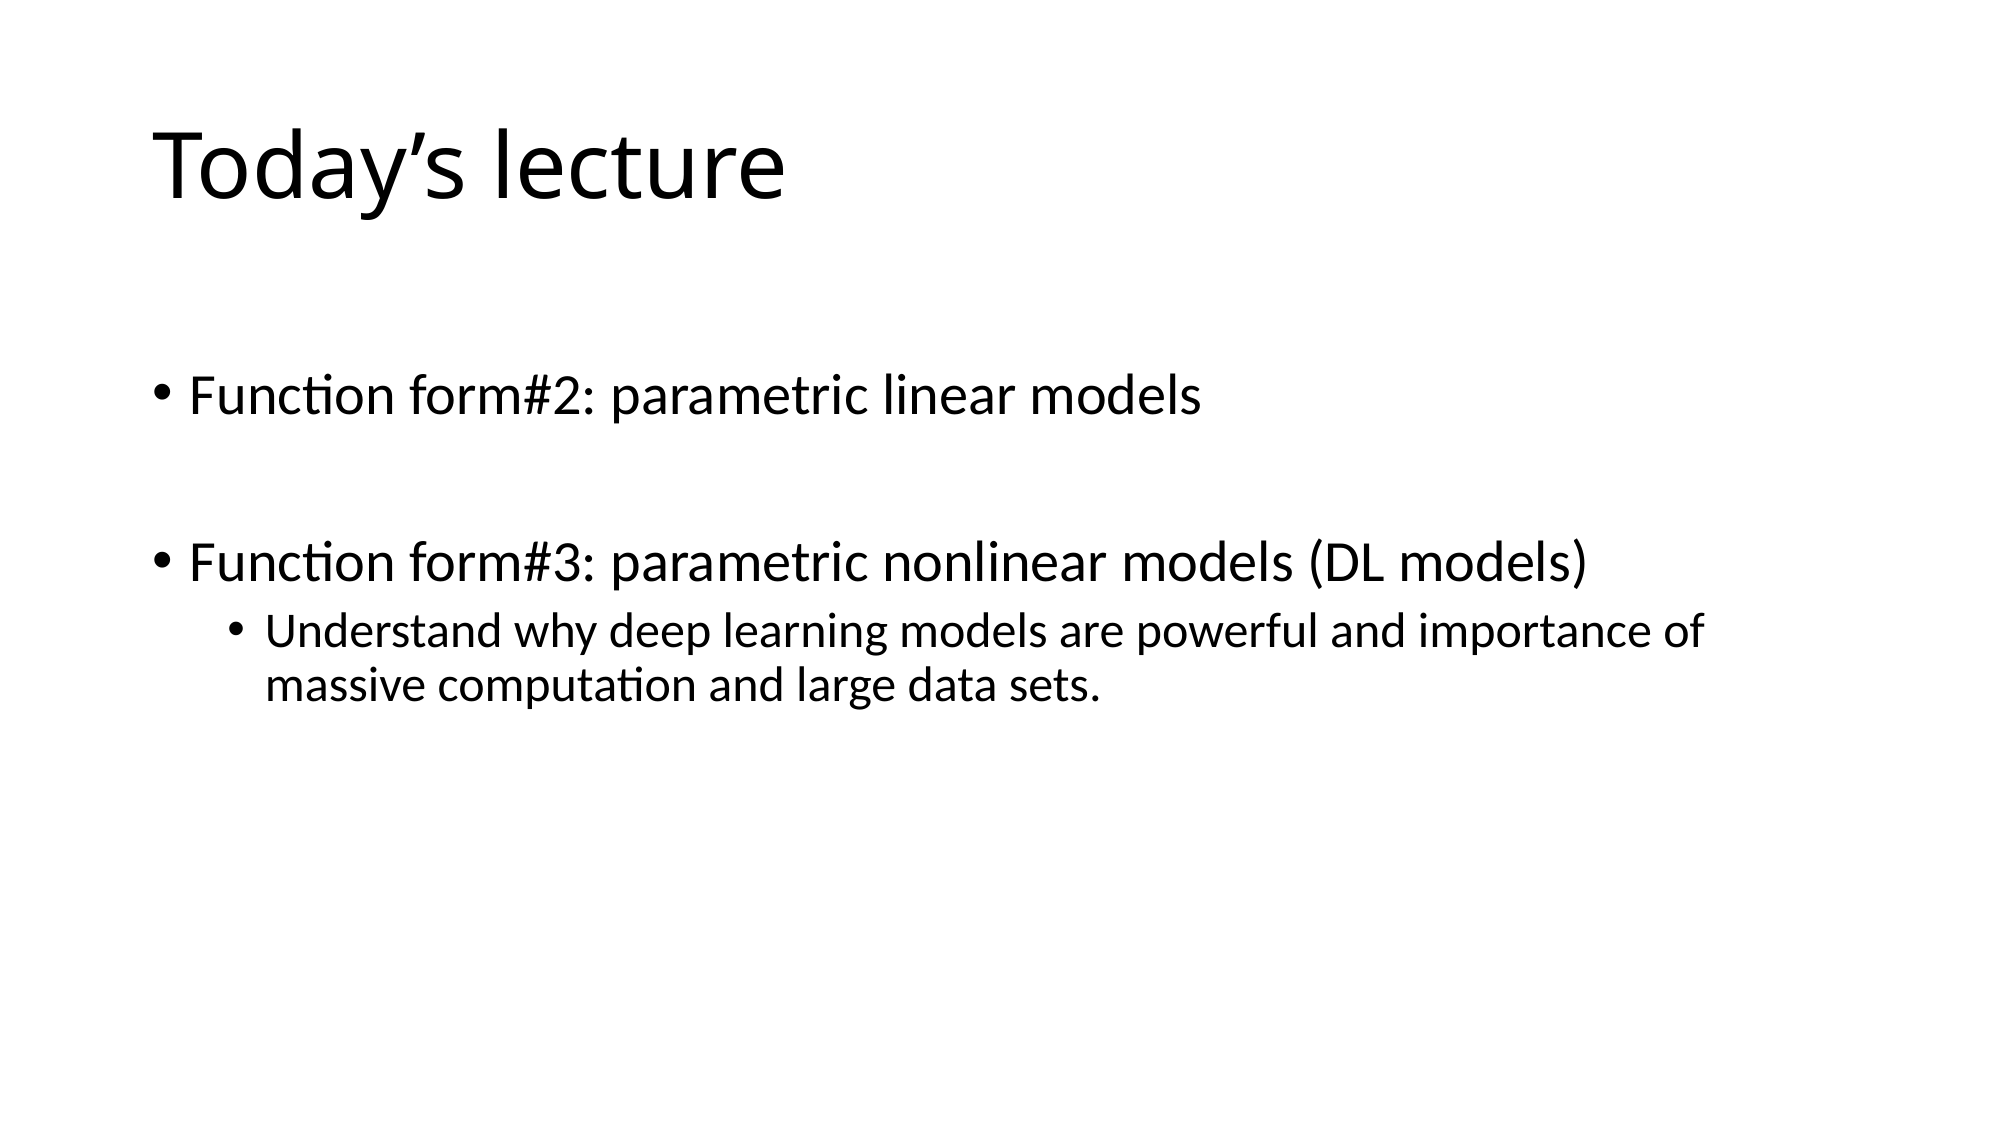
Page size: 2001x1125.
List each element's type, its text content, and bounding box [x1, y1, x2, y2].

list Function form#2: parametric linear models Function form#3: parametric nonlinear models (DL models) Understand why deep learning models are powerful and importance of massive computation and large data sets. [137, 265, 1863, 980]
title Today’s lecture [137, 59, 1863, 265]
